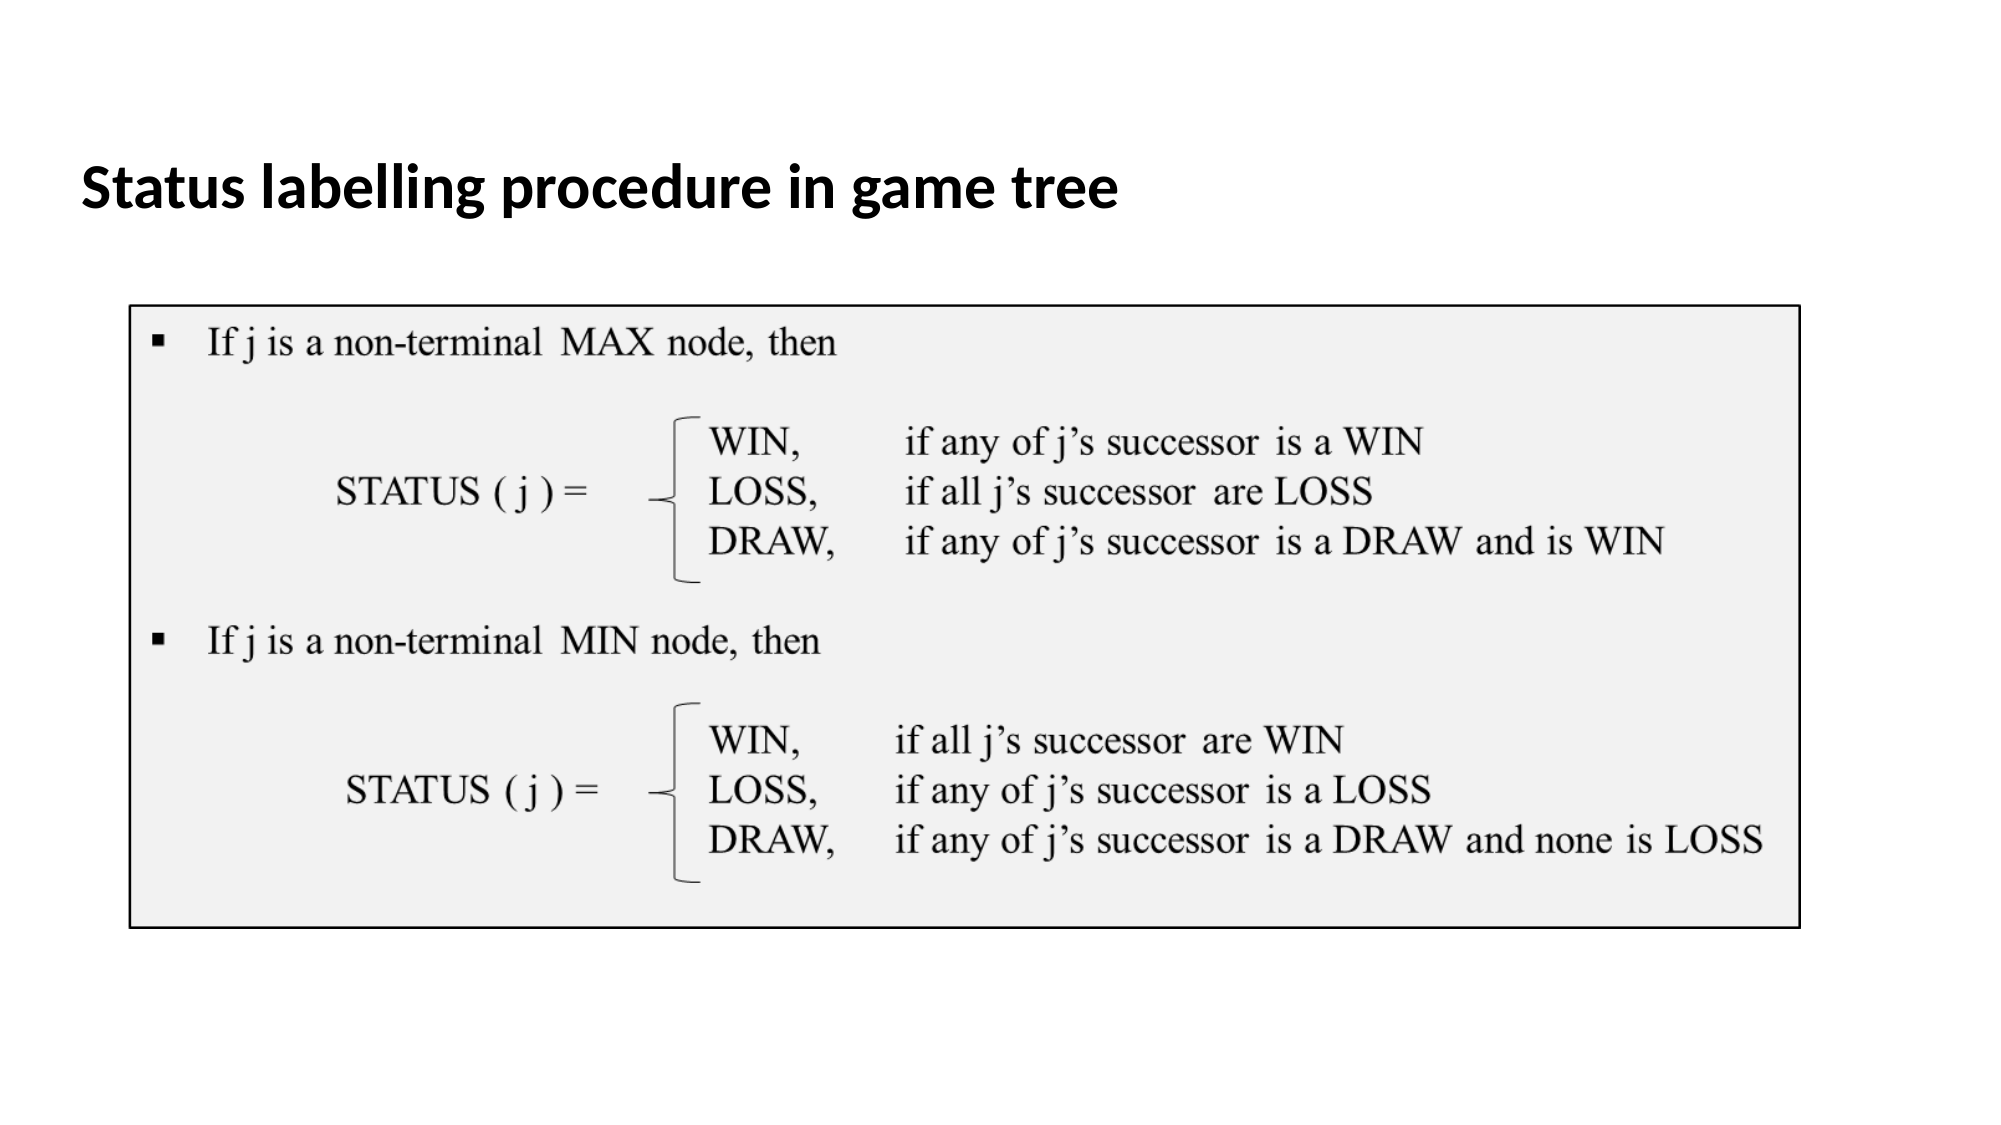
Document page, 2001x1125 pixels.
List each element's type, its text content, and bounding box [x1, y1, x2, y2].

title Status labelling procedure in game tree [66, 66, 1886, 231]
picture [125, 302, 1801, 929]
